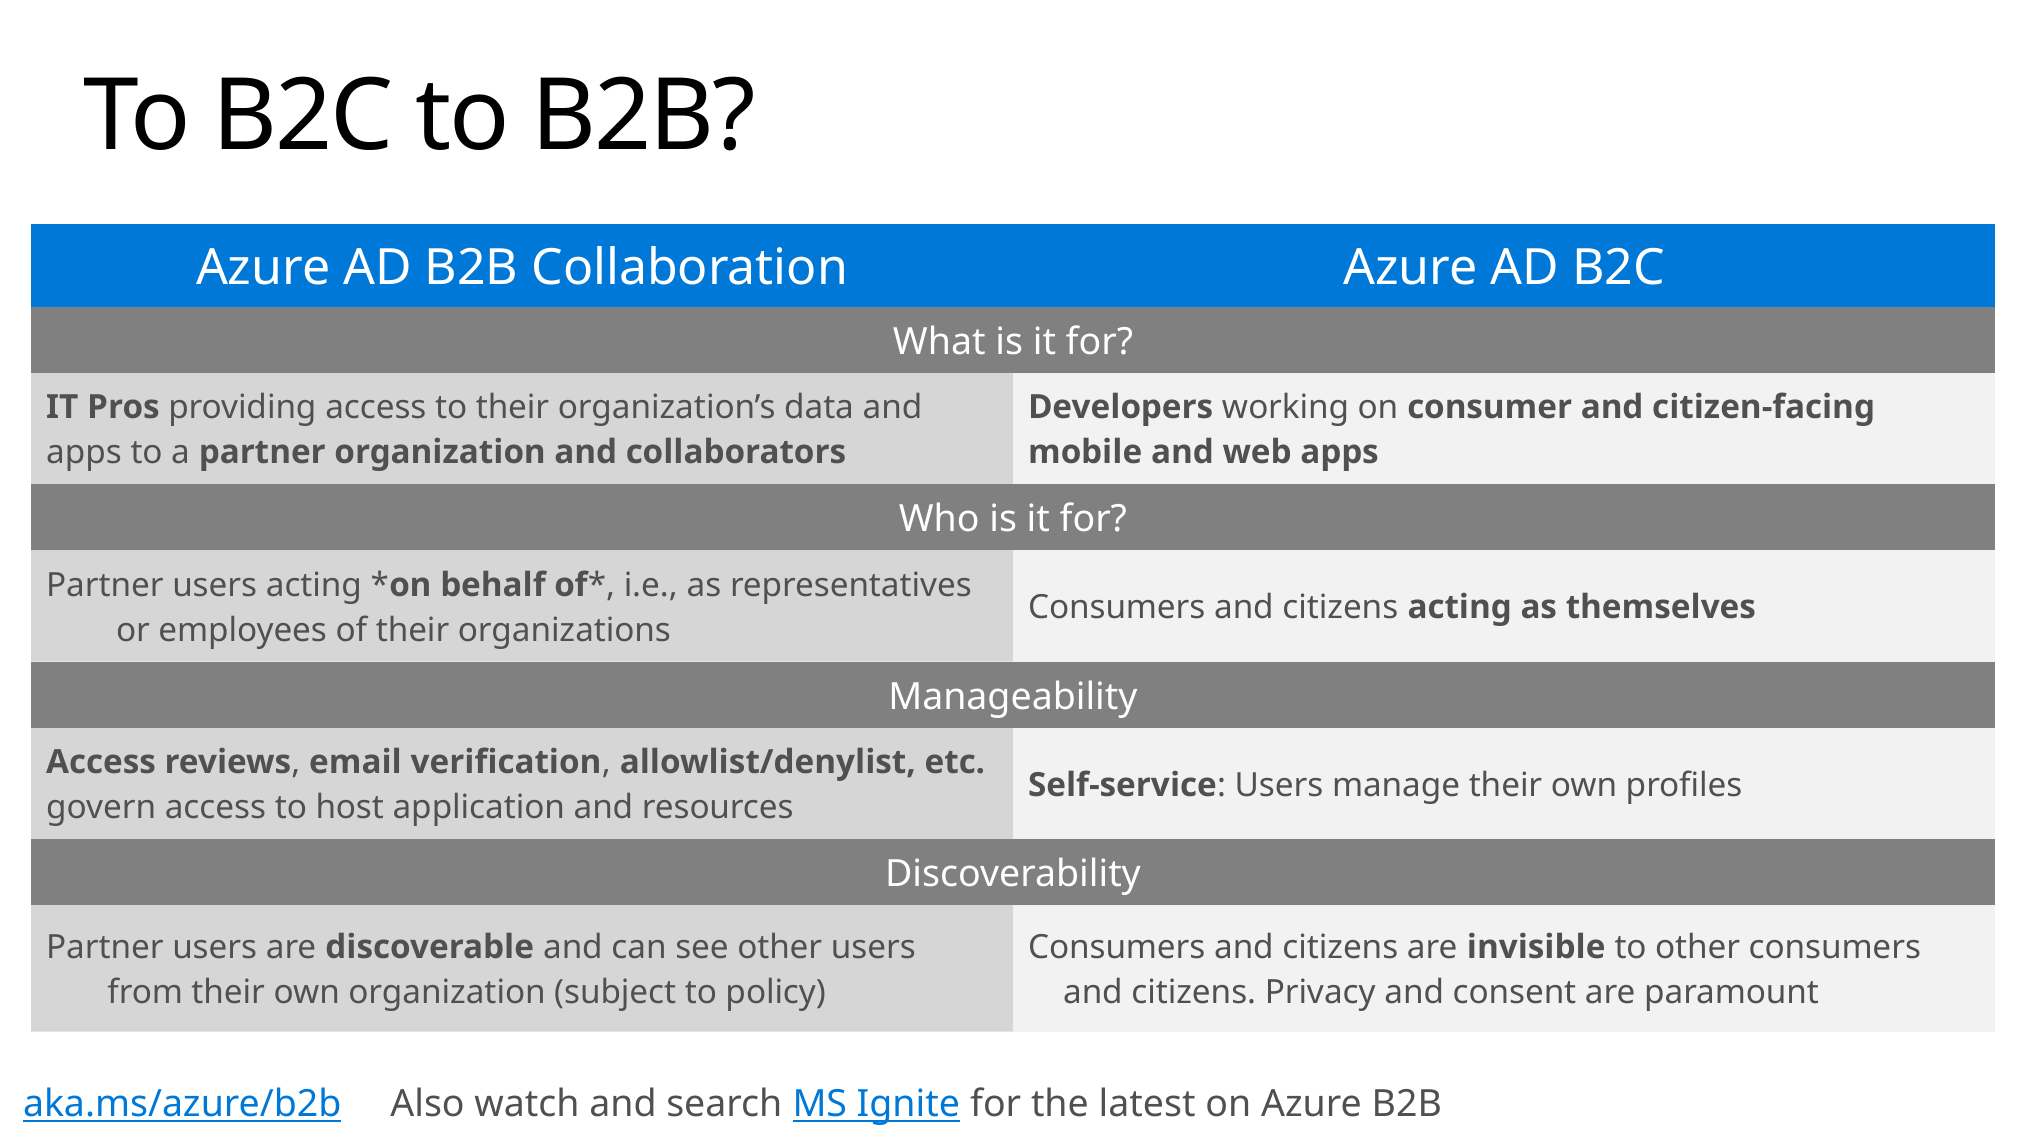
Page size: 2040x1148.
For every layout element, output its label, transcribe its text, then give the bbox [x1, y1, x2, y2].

table_cell Manageability [31, 662, 1995, 728]
table_cell Self-service: Users manage their own profiles [1013, 728, 1995, 839]
table_cell IT Pros providing access to their organization’s data and apps to a partner organization and collaborators [31, 373, 1013, 484]
table_cell Developers working on consumer and citizen-facing mobile and web apps [1013, 373, 1995, 484]
text_box aka.ms/azure/b2b Also watch and search MS Ignite for the latest on Azure B2B [8, 1071, 1468, 1138]
title To B2C to B2B? [60, 48, 1980, 199]
table_cell Partner users acting *on behalf of*, i.e., as representatives or employees of their organizations [31, 550, 1013, 662]
table_cell Consumers and citizens are invisible to other consumers and citizens. Privacy and consent are paramount [1013, 905, 1995, 1032]
table_cell What is it for? [31, 307, 1995, 373]
table_cell Consumers and citizens acting as themselves [1013, 550, 1995, 662]
table_cell Access reviews, email verification, allowlist/denylist, etc. govern access to host application and resources [31, 728, 1013, 839]
table_cell Discoverability [31, 839, 1995, 905]
table_header Azure AD B2C [1013, 224, 1995, 307]
table_header Azure AD B2B Collaboration [31, 224, 1013, 307]
table_cell Partner users are discoverable and can see other users from their own organization (subject to policy) [31, 905, 1013, 1032]
table_cell Who is it for? [31, 484, 1995, 550]
